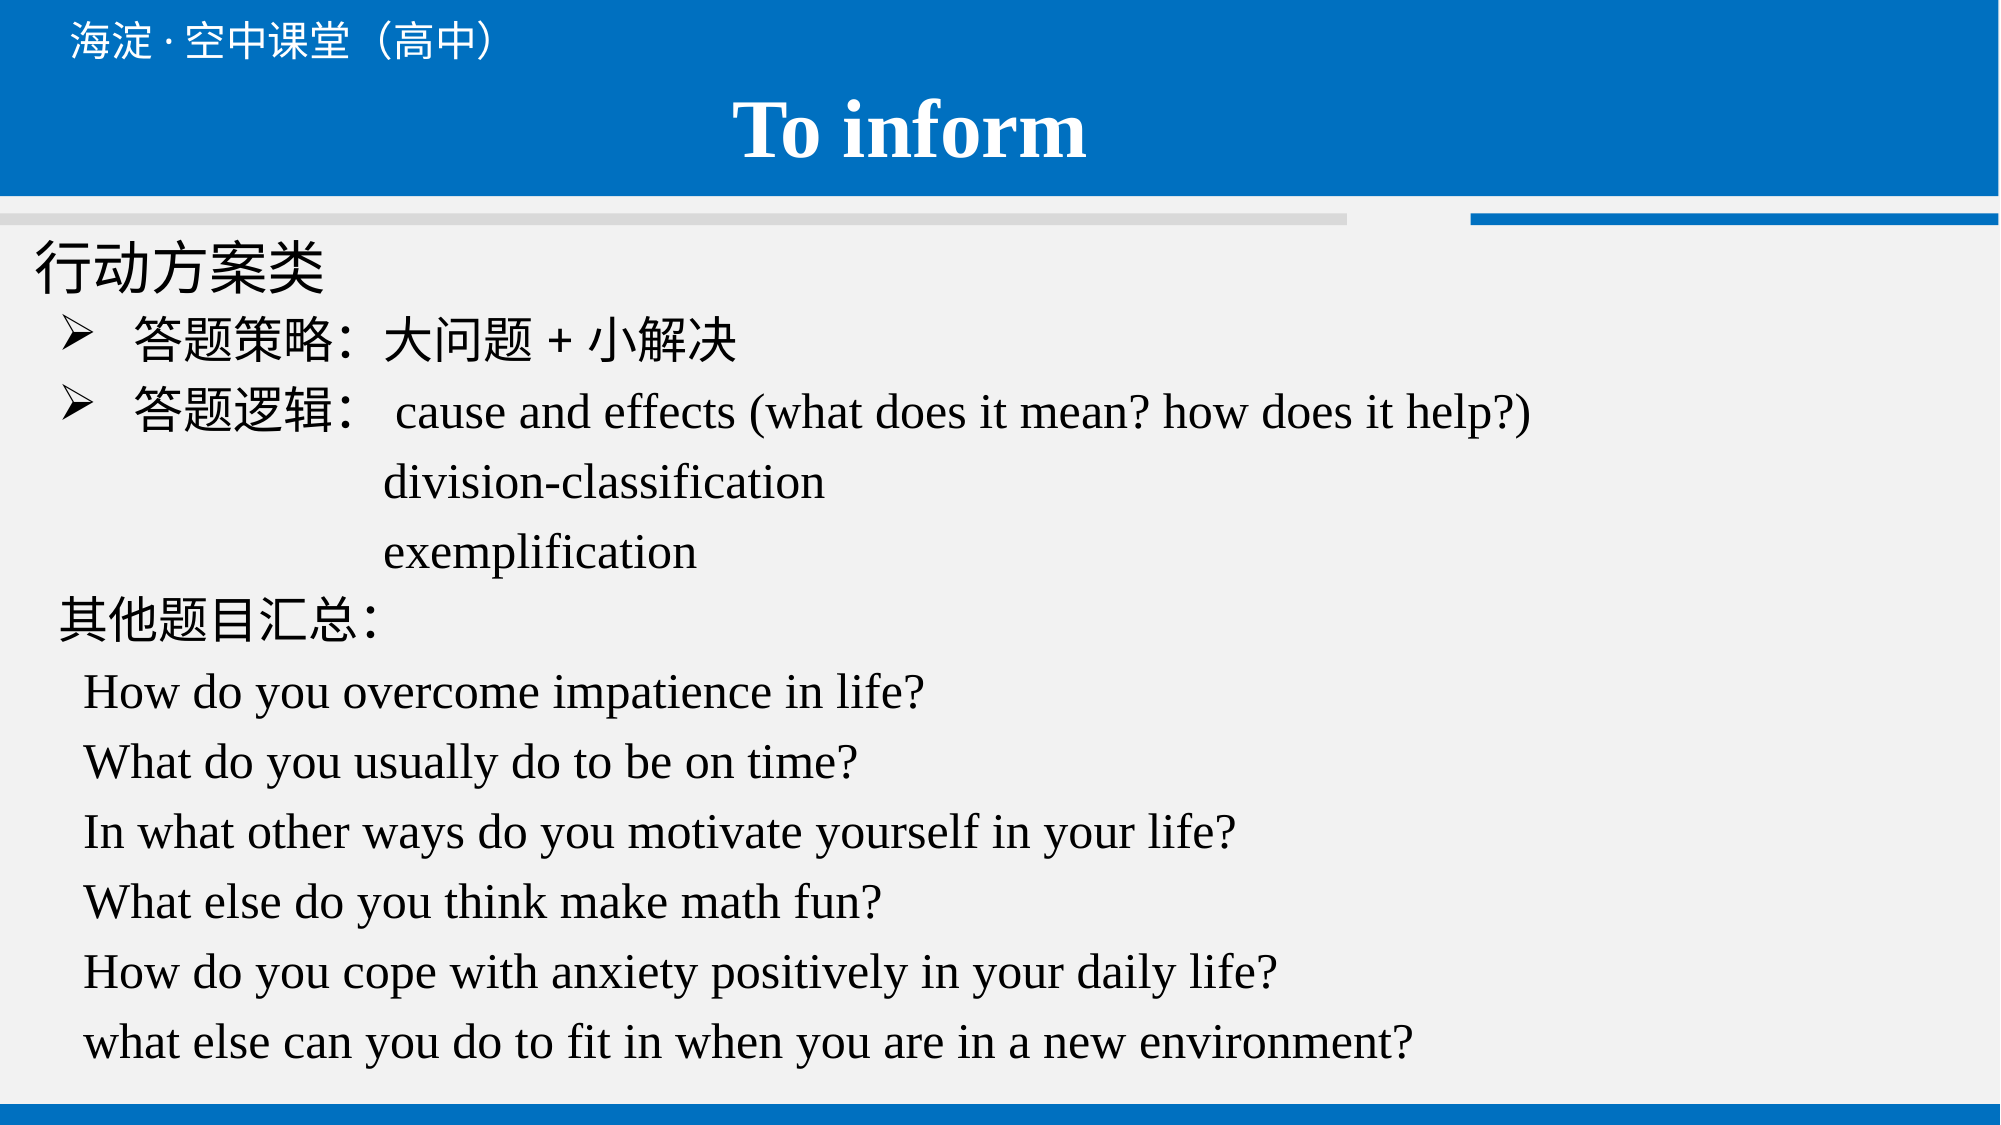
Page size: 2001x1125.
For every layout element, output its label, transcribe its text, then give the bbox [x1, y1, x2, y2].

title 行动方案类 [19, 208, 1921, 324]
text_box To inform [385, 66, 1818, 182]
list 答题策略：大问题+小解决 答题逻辑：cause and effects (what does it mean? how does it help?) division-classification exemplification 其他题目汇总： How do you overcome impatience in life? What do you usually do to be on time? In what other ways do you motivate yourself in your life? What else do you think make math fun? How do you cope with anxiety positively in your daily life? what else can you do to fit in when you are in a new environment? [43, 301, 1945, 1125]
